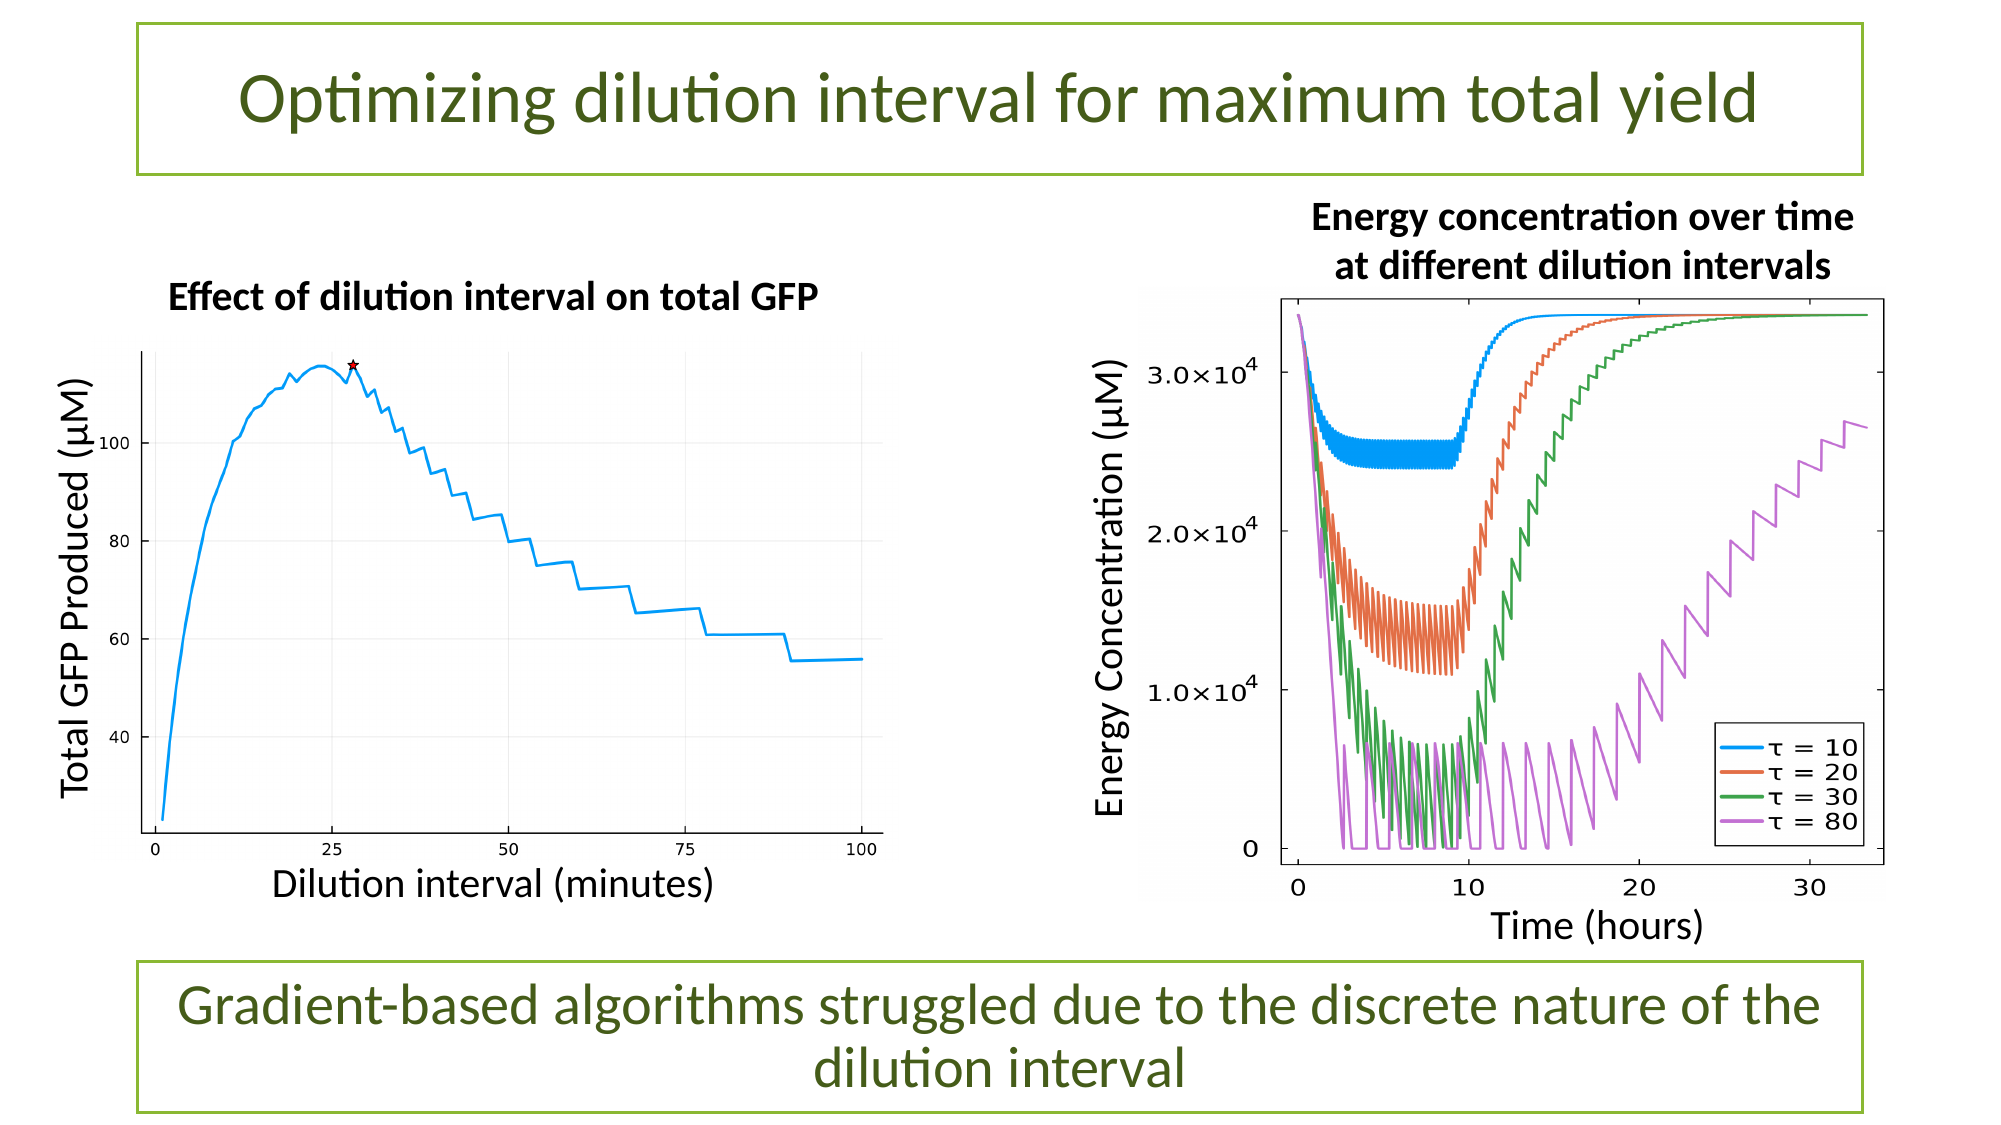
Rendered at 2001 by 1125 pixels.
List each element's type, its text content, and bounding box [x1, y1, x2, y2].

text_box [37, 226, 899, 950]
title Optimizing dilution interval for maximum total yield [136, 22, 1864, 176]
text_box Gradient-based algorithms struggled due to the discrete nature of the dilution interval [136, 960, 1864, 1114]
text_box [1072, 180, 2000, 957]
